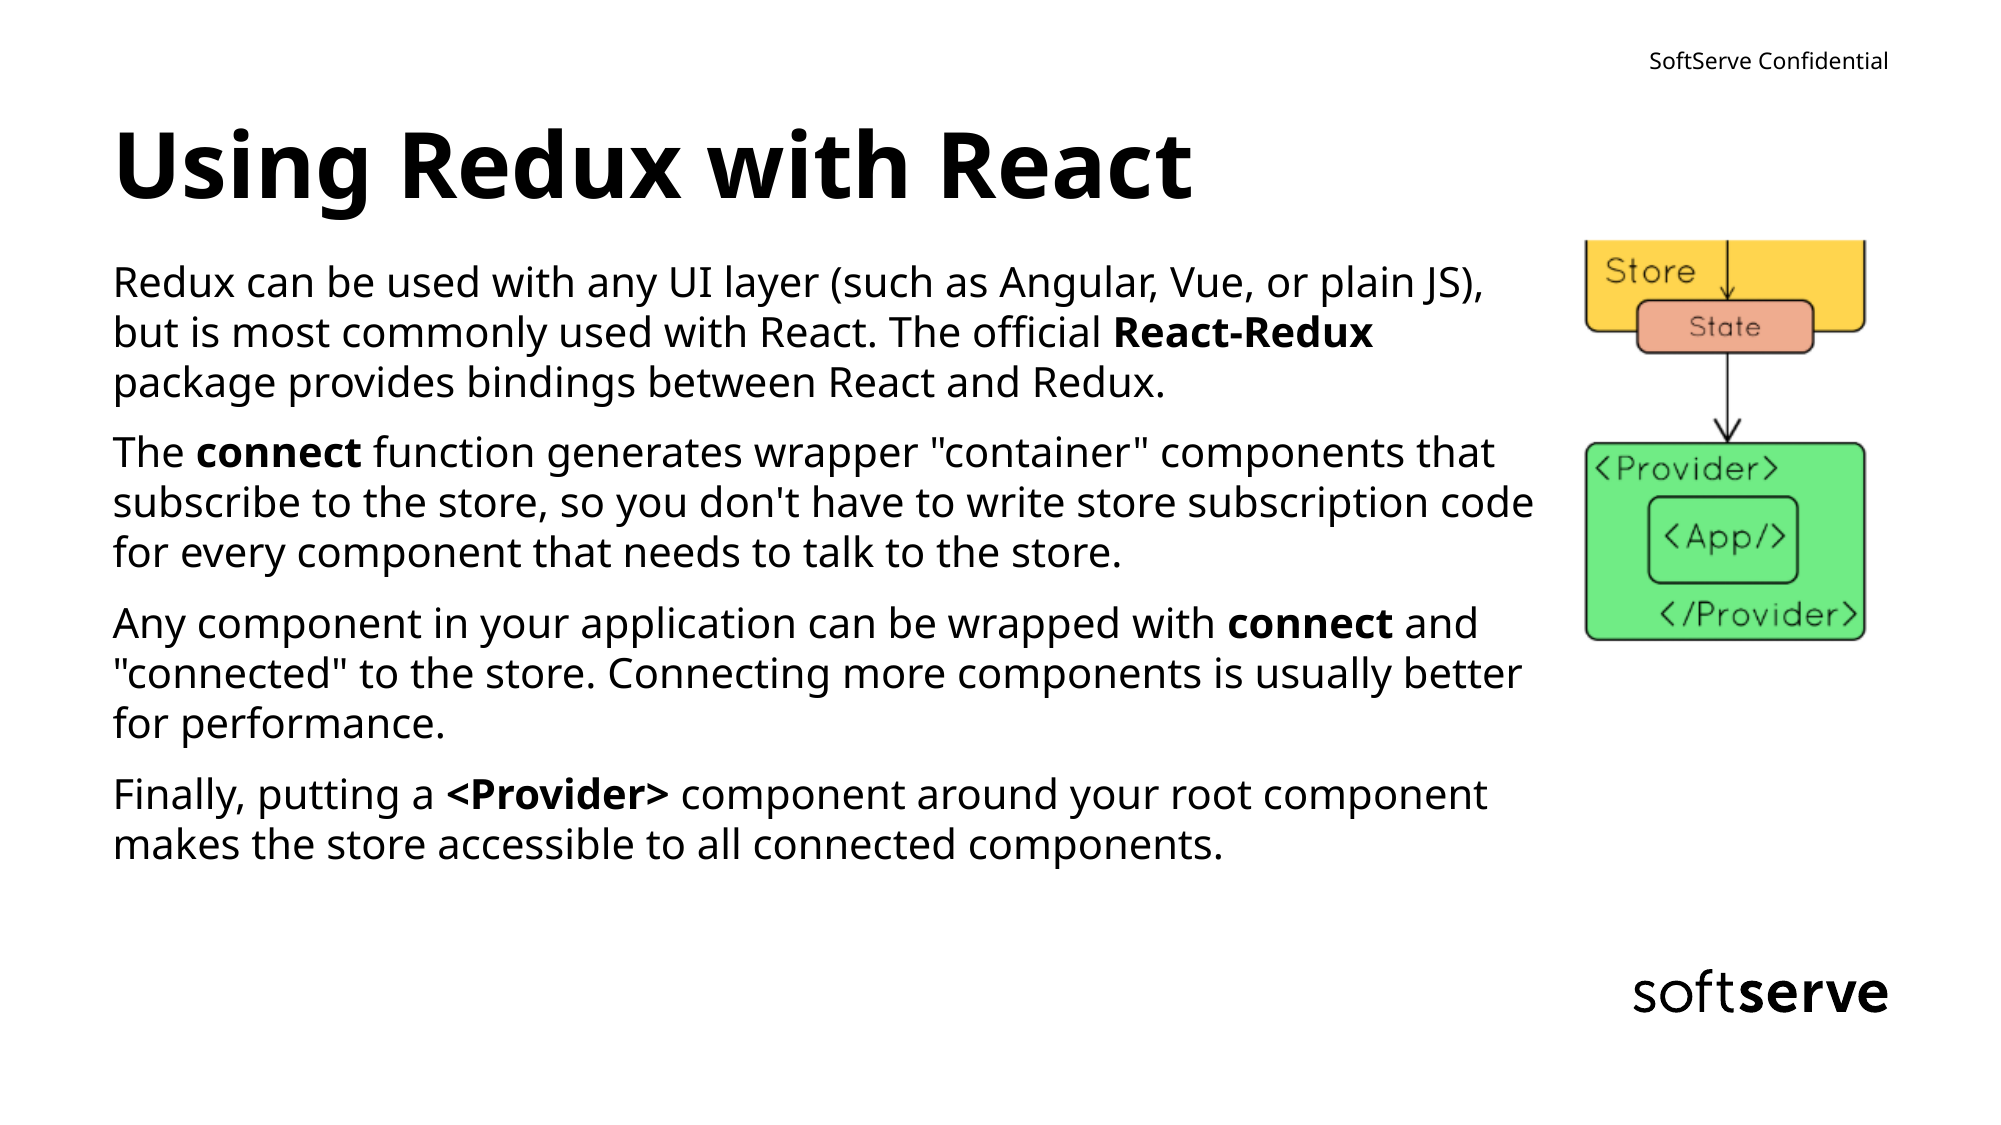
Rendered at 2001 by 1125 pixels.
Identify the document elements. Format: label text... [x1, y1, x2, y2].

picture [1572, 231, 1873, 649]
list Redux can be used with any UI layer (such as Angular, Vue, or plain JS), but is most commonly used with React. The official React-Redux package provides bindings between React and Redux. The connect function generates wrapper "container" components that subscribe to the store, so you don't have to write store subscription code for every component that needs to talk to the store. Any component in your application can be wrapped with connect and "connected" to the store. Connecting more components is usually better for performance. Finally, putting a <Provider> component around your root component makes the store accessible to all connected components. [112, 247, 1559, 900]
title Using Redux with React [112, 112, 1888, 225]
